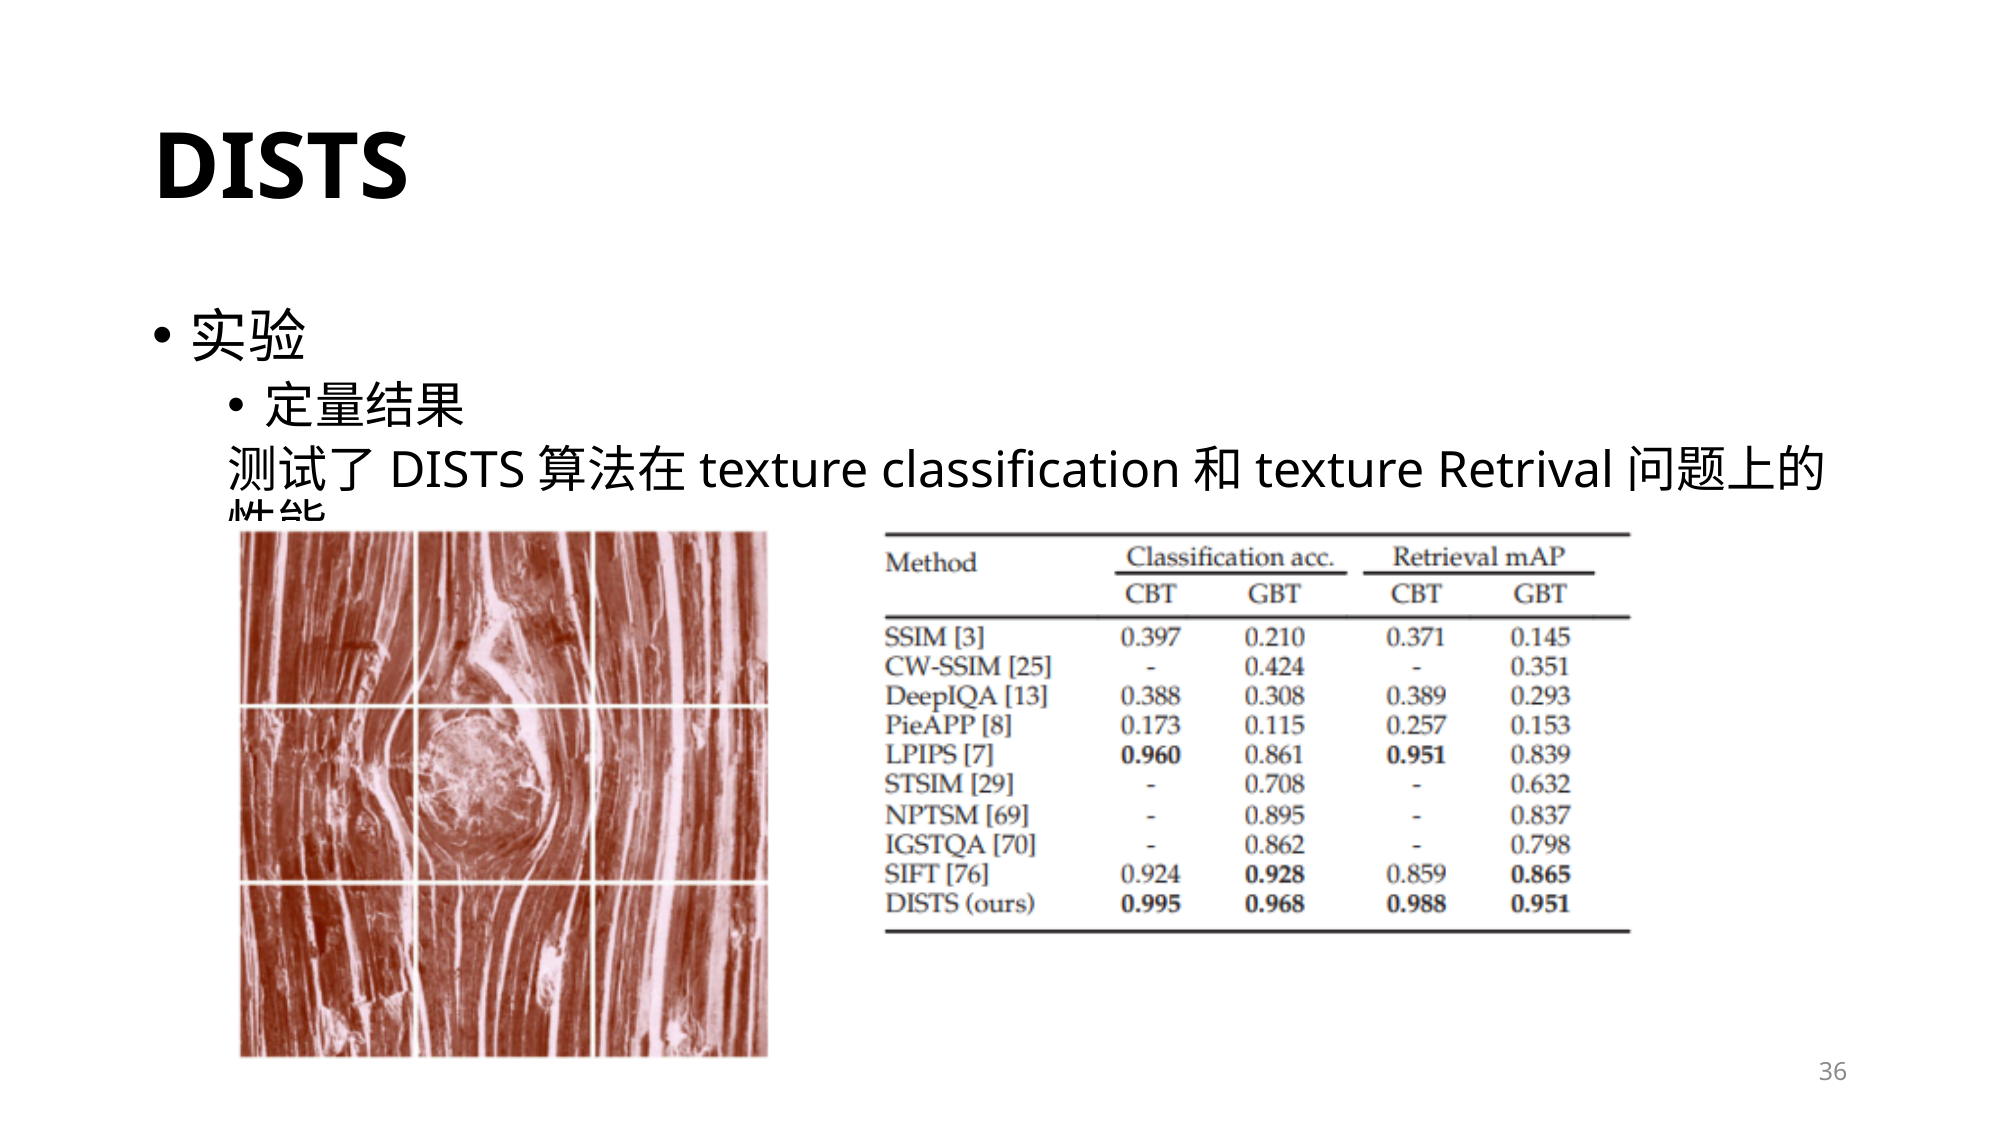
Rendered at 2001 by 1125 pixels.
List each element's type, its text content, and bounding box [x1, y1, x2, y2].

slide_number 36 [1412, 1042, 1863, 1103]
picture [223, 521, 772, 1066]
title DISTS [137, 59, 1863, 278]
list 实验 定量结果 测试了DISTS算法在texture classification和texture Retrival问题上的性能 [137, 299, 1863, 1014]
picture [876, 521, 1642, 936]
